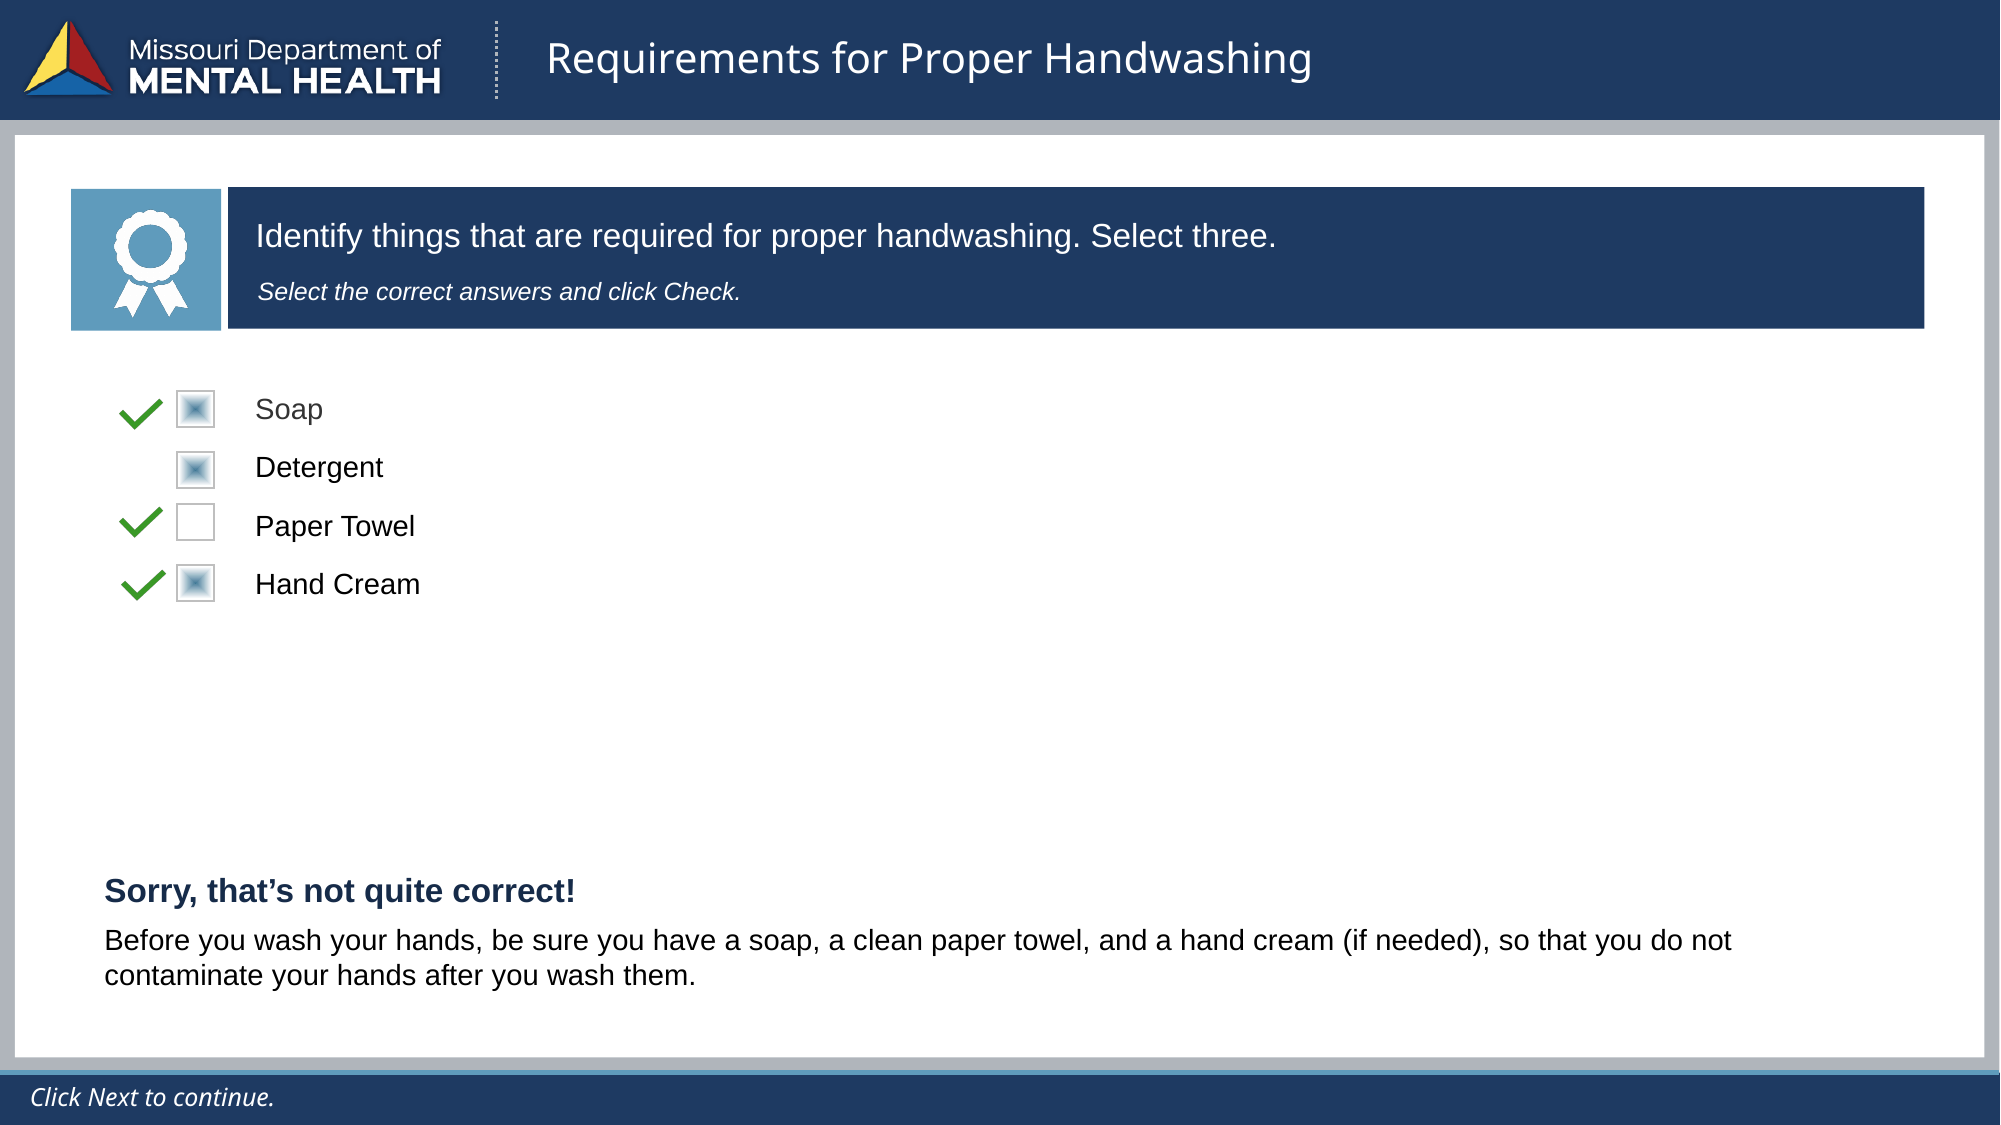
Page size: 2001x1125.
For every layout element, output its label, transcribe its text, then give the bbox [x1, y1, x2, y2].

picture [15, 14, 462, 106]
picture [89, 203, 211, 325]
list Click Next to continue. [15, 1080, 915, 1118]
text_box Soap [240, 383, 1441, 433]
text_box Hand Cream [240, 557, 1441, 608]
list Requirements for Proper Handwashing [531, 18, 1985, 102]
picture [118, 391, 164, 437]
text_box Sorry, that’s not quite correct! Before you wash your hands, be sure you have a soap, a clean paper towel, and a hand cream (if needed), so that you do not contaminate your hands after you wash them. [89, 853, 1850, 1007]
picture [118, 499, 164, 545]
text_box [176, 390, 215, 428]
list Select the correct answers and click Check. [243, 275, 1908, 310]
text_box Detergent [240, 441, 1441, 491]
text_box Paper Towel [240, 499, 1441, 550]
picture [120, 562, 167, 608]
text_box [176, 564, 215, 602]
text_box [176, 451, 215, 489]
text_box [176, 503, 215, 541]
list Identify things that are required for proper handwashing. Select three. [240, 202, 1906, 272]
